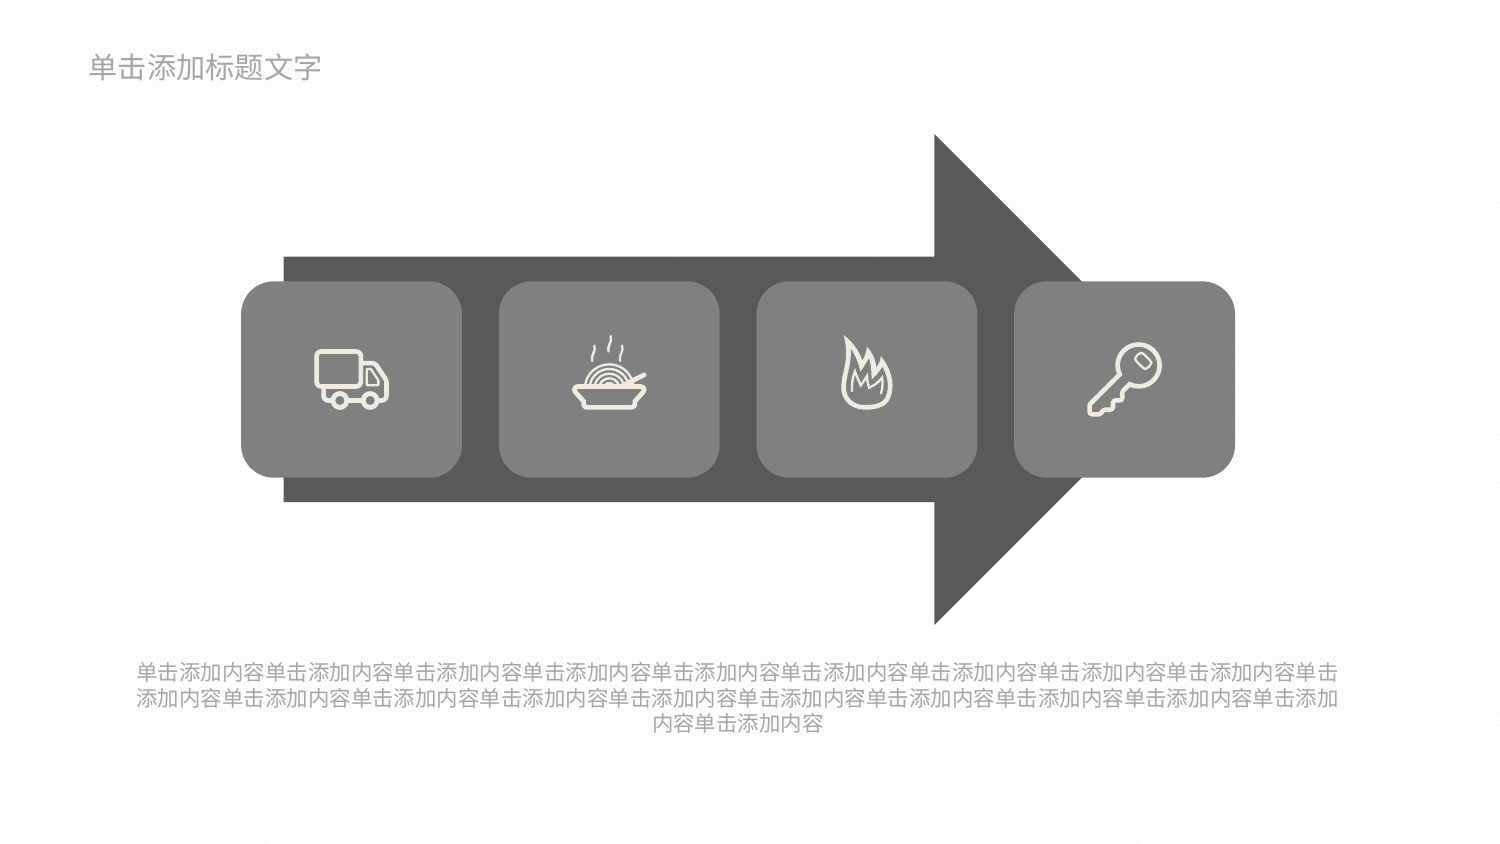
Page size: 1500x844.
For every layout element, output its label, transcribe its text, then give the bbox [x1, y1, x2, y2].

text_box 单击添加标题文字 [77, 43, 335, 90]
text_box 单击添加内容单击添加内容单击添加内容单击添加内容单击添加内容单击添加内容单击添加内容单击添加内容单击添加内容单击添加内容单击添加内容单击添加内容单击添加内容单击添加内容单击添加内容单击添加内容单击添加内容单击添加内容单击添加内容单击添加内容 [114, 651, 1362, 744]
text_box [240, 133, 1236, 626]
